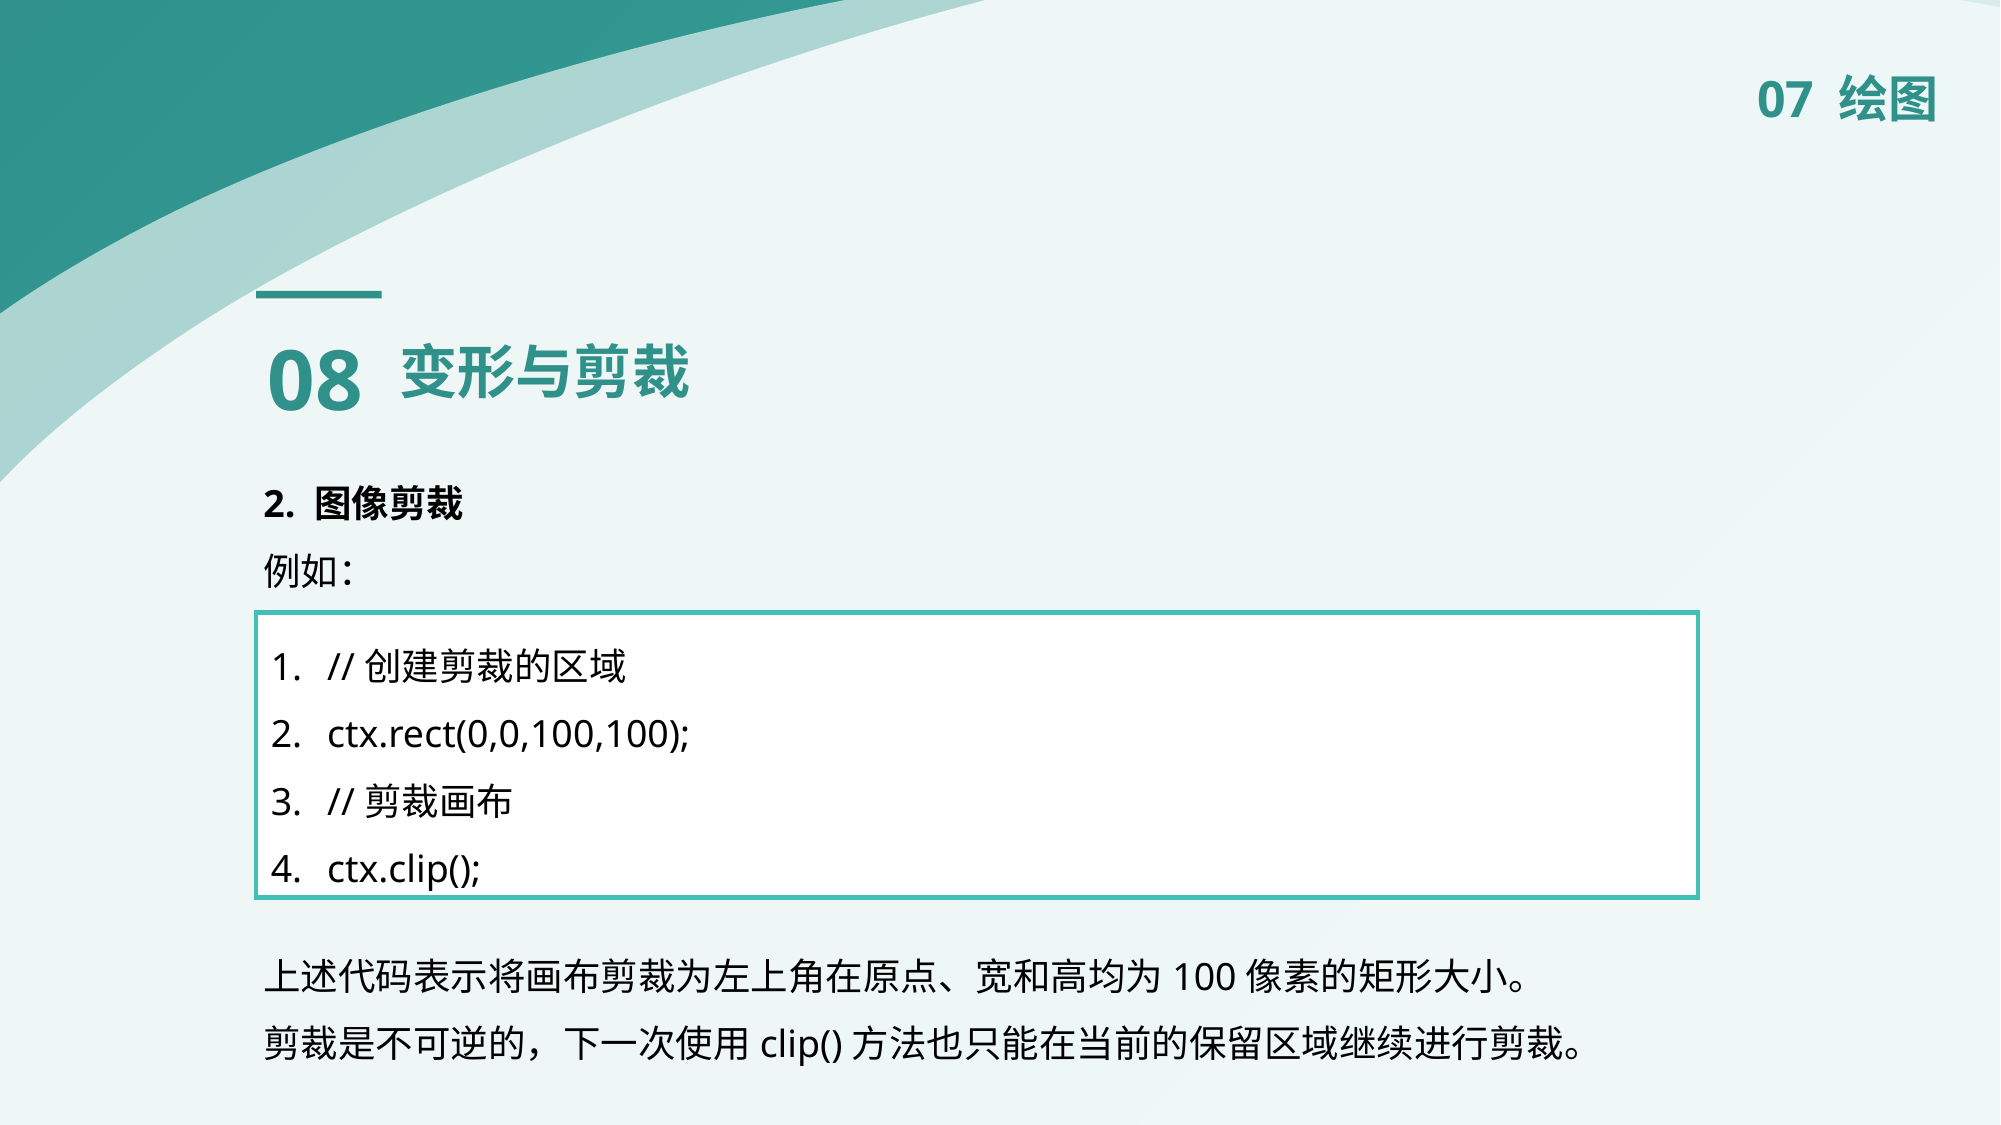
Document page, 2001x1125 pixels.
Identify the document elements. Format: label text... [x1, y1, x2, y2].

text_box [378, 290, 383, 299]
text_box 2. 图像剪裁 例如： 上述代码表示将画布剪裁为左上角在原点、宽和高均为100像素的矩形大小。 剪裁是不可逆的，下一次使用clip()方法也只能在当前的保留区域继续进行剪裁。 [248, 450, 1852, 1073]
text_box 08 [253, 290, 378, 435]
text_box 变形与剪裁 [384, 307, 706, 413]
text_box //创建剪裁的区域 ctx.rect(0,0,100,100); //剪裁画布 ctx.clip(); [255, 612, 1699, 898]
list 07 绘图 [1083, 41, 1955, 162]
